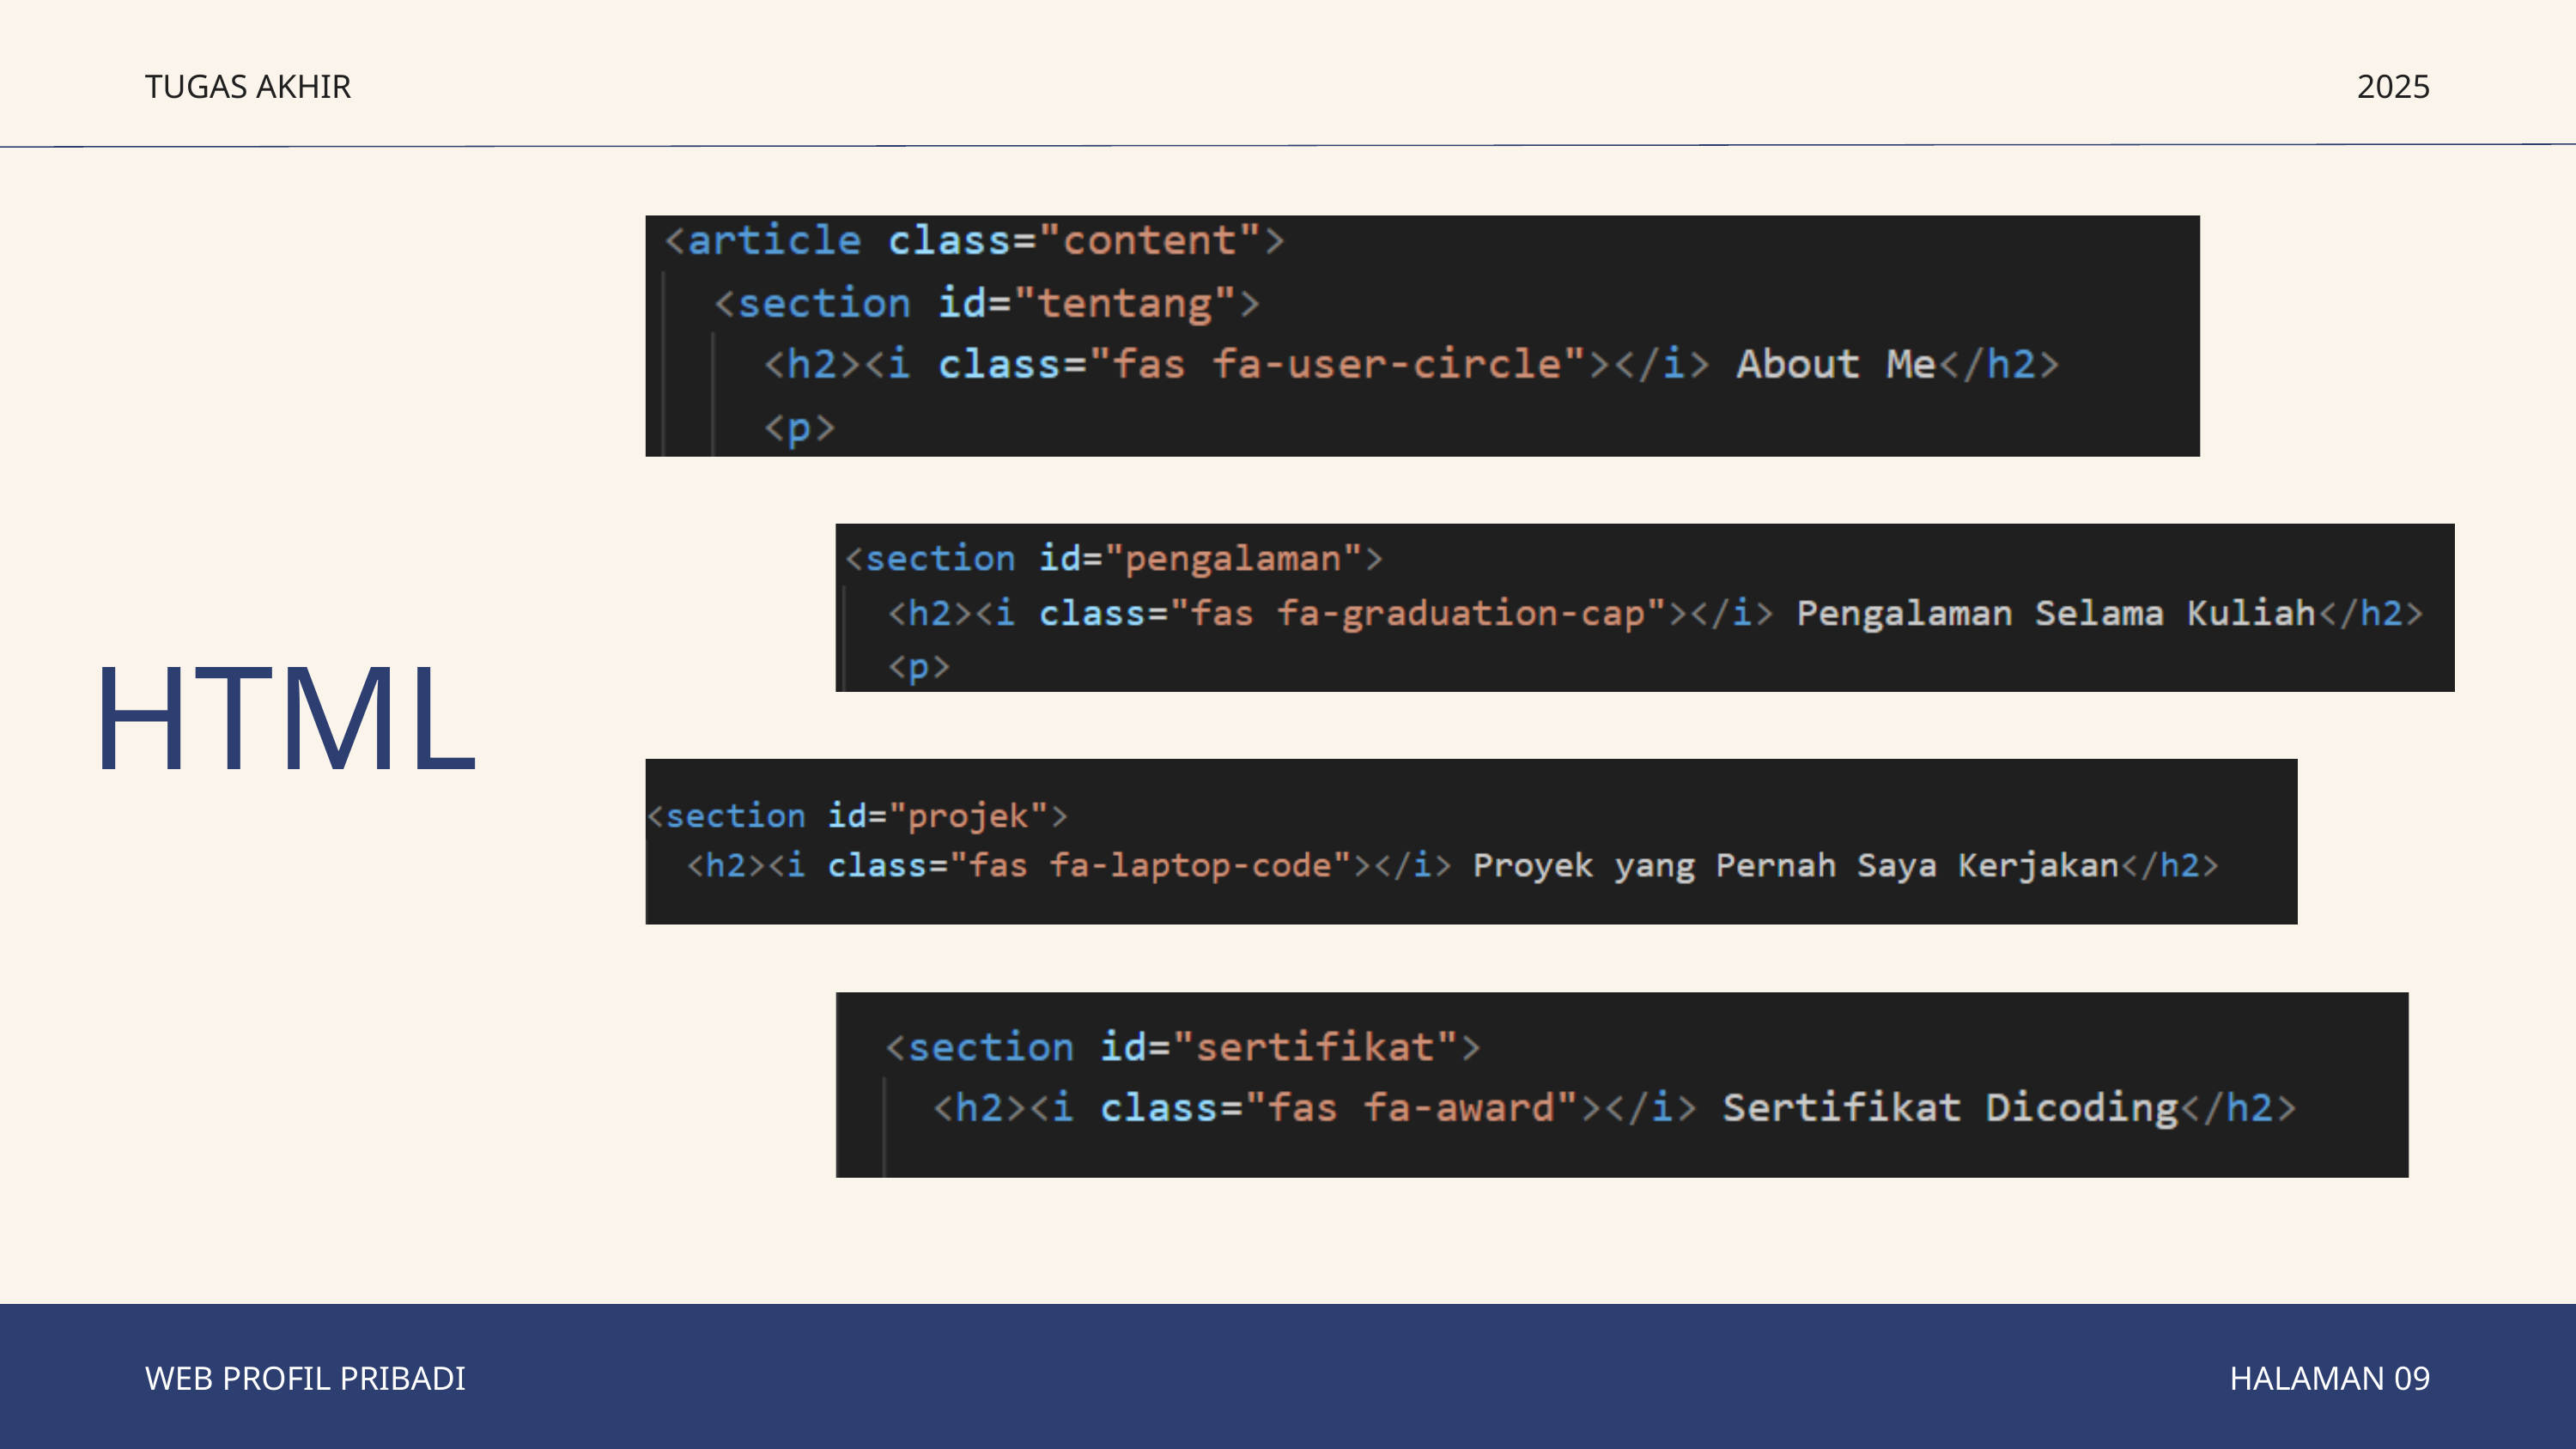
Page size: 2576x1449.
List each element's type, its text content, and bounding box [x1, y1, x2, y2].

text_box HTML [88, 626, 1646, 798]
text_box [835, 524, 2455, 692]
text_box [645, 759, 2298, 925]
text_box [835, 992, 2409, 1178]
text_box TUGAS AKHIR [144, 59, 805, 106]
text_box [0, 1303, 2576, 1449]
text_box [645, 215, 2201, 457]
text_box 2025 [1770, 59, 2432, 106]
